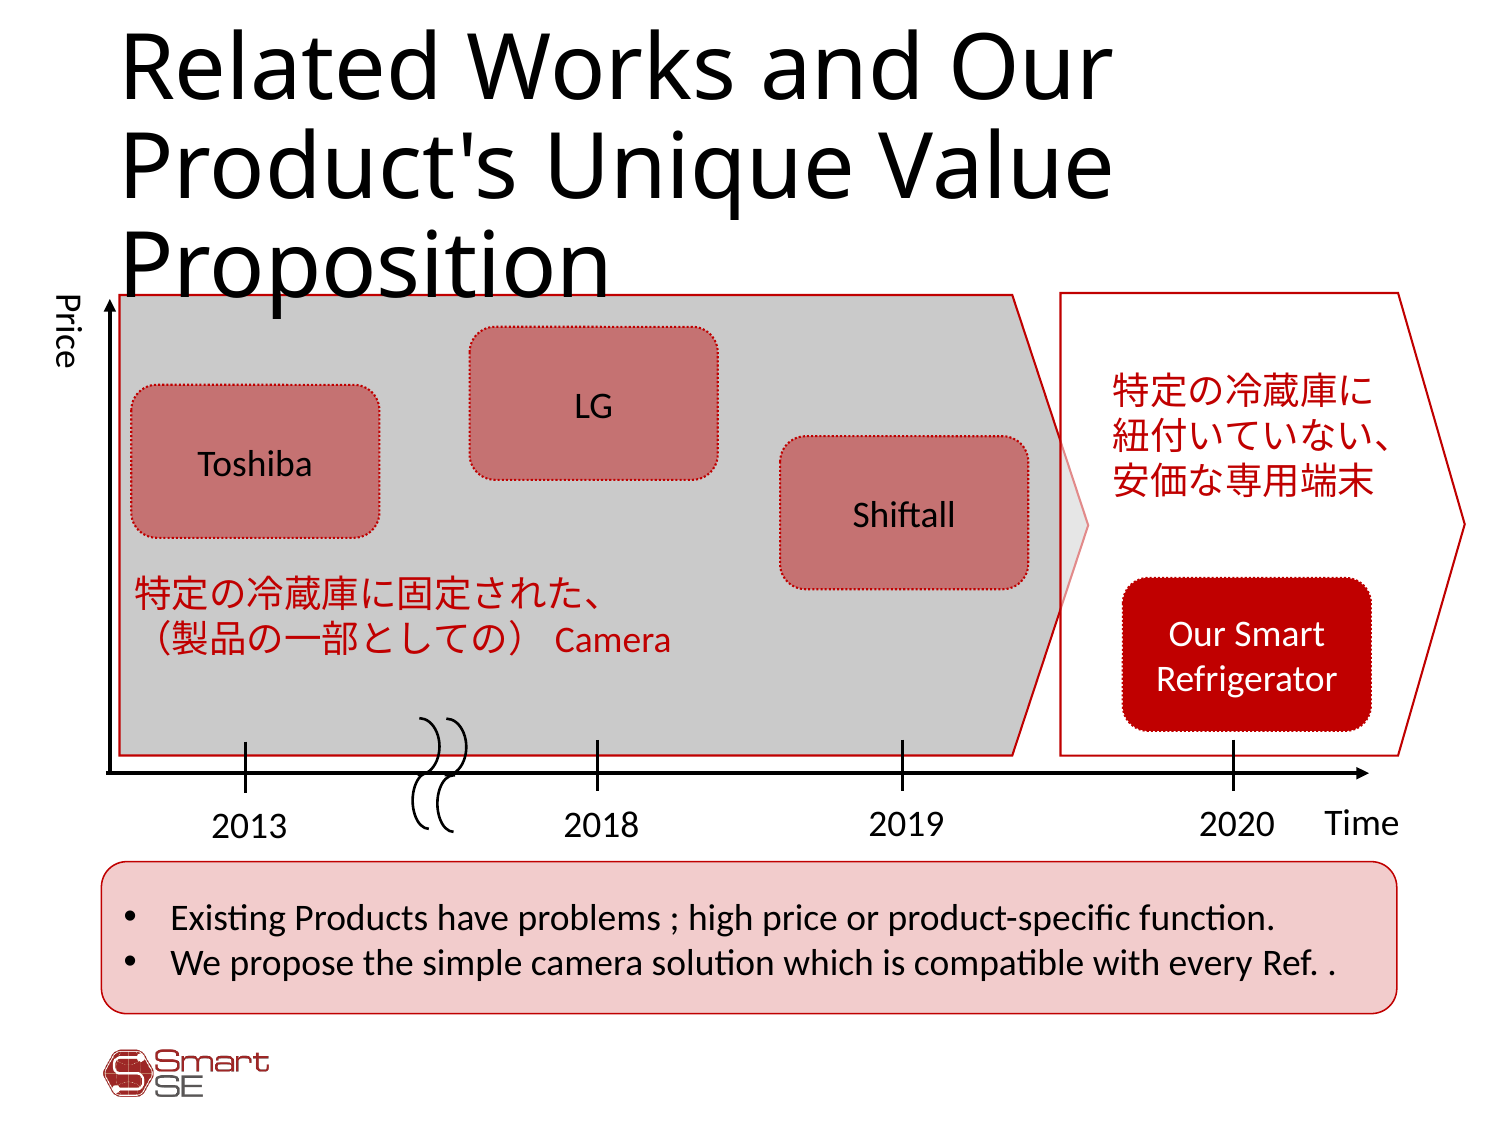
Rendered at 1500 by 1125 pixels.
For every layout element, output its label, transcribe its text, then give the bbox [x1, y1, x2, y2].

text_box Existing Products have problems ; high price or product-specific function. We propose the simple camera solution which is compatible with every Ref. . [101, 861, 1397, 1014]
text_box Our Smart Refrigerator [1121, 576, 1372, 732]
text_box [444, 718, 467, 773]
text_box 2019 [853, 791, 997, 852]
text_box LG [468, 325, 719, 481]
text_box Shiftall [779, 435, 1030, 591]
text_box Toshiba [130, 383, 381, 539]
text_box 2020 [1184, 791, 1328, 852]
text_box 特定の冷蔵庫に 紐付いていない、 安価な専用端末 [1059, 291, 1466, 757]
text_box Price [41, 278, 102, 424]
text_box [436, 774, 456, 833]
text_box [417, 717, 441, 773]
text_box 2018 [548, 792, 692, 852]
text_box 特定の冷蔵庫に固定された、 （製品の一部としての）Camera [118, 293, 1059, 757]
text_box [412, 774, 431, 830]
text_box 2013 [196, 793, 340, 854]
text_box Time [1309, 790, 1459, 851]
title Related Works and Our Product's Unique Value Proposition [103, 59, 1397, 278]
picture [103, 1049, 269, 1097]
